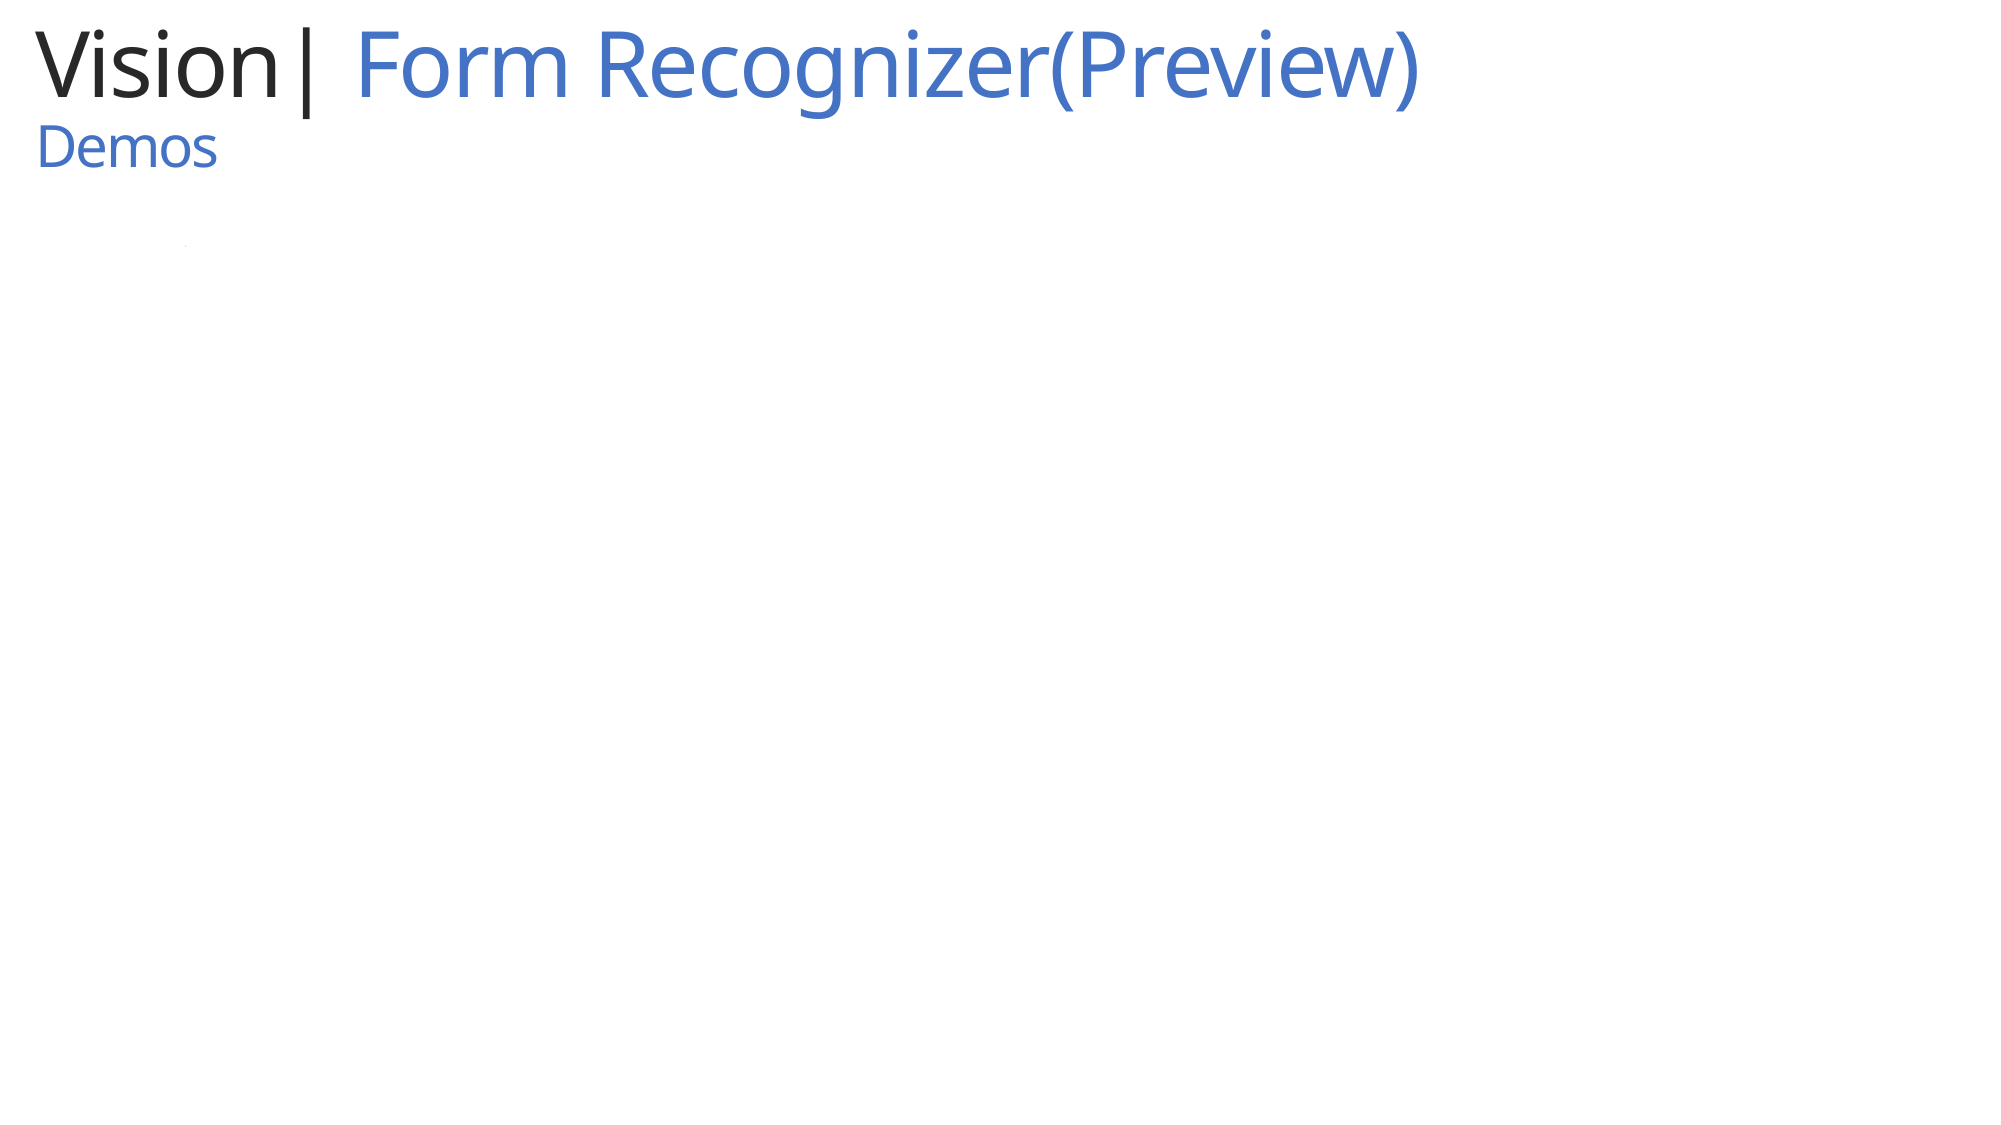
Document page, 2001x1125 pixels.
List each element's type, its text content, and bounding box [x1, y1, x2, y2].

text_box Vision| Form Recognizer(Preview) Demos . [20, 11, 2000, 347]
